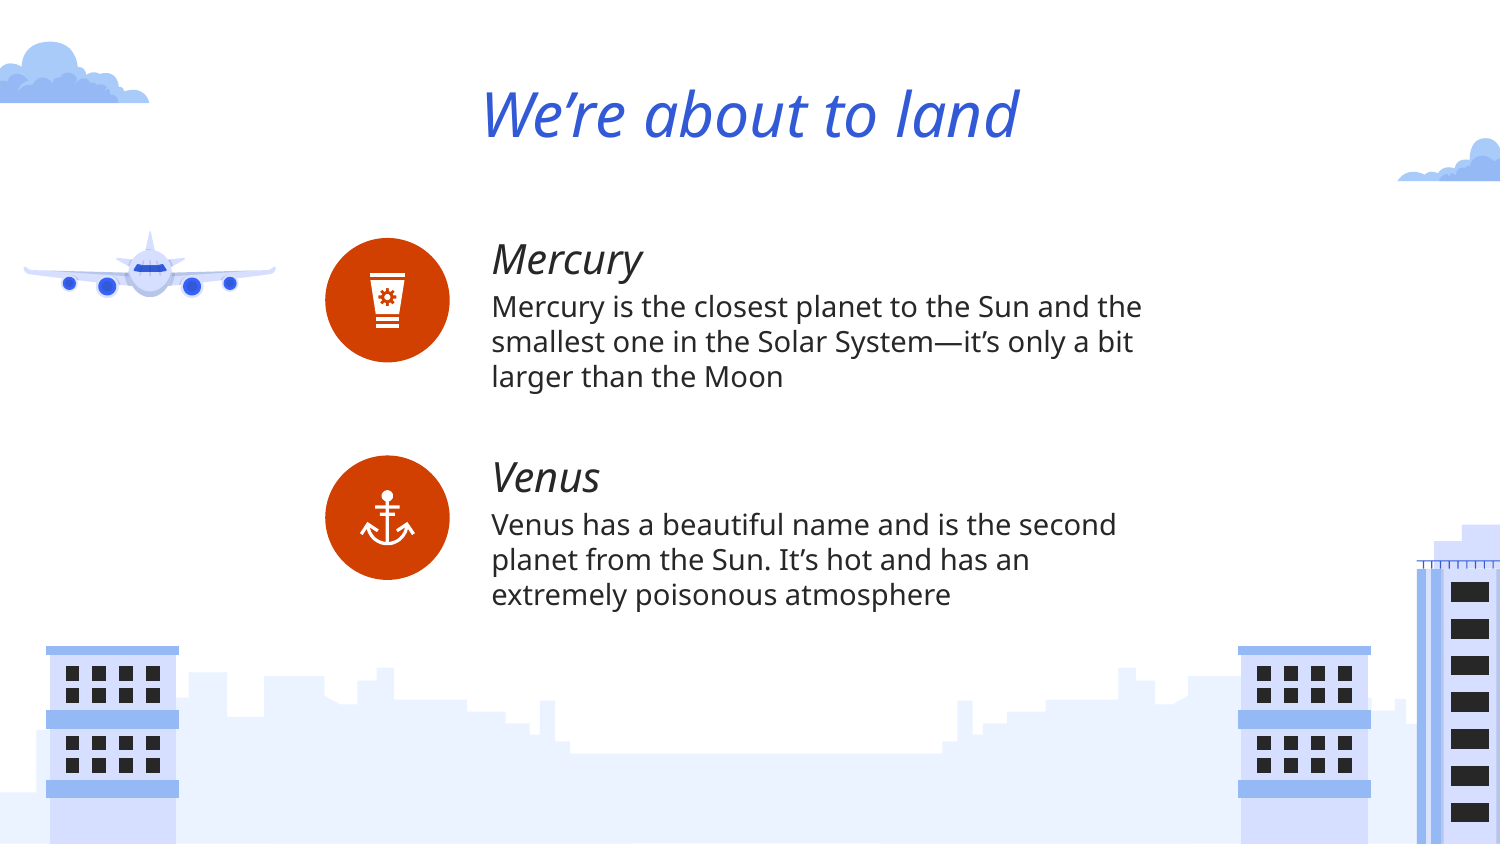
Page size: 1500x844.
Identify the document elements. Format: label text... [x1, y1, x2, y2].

text_box [359, 490, 415, 546]
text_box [370, 272, 405, 328]
subtitle Mercury is the closest planet to the Sun and the smallest one in the Solar System—it’s only a bit larger than the Moon [476, 273, 1175, 394]
text_box [325, 237, 450, 363]
title Venus [476, 455, 1175, 491]
title We’re about to land [118, 60, 1382, 150]
subtitle Venus has a beautiful name and is the second planet from the Sun. It’s hot and has an extremely poisonous atmosphere [476, 491, 1175, 611]
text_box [23, 230, 276, 299]
text_box [325, 455, 450, 580]
title Mercury [476, 237, 1175, 273]
